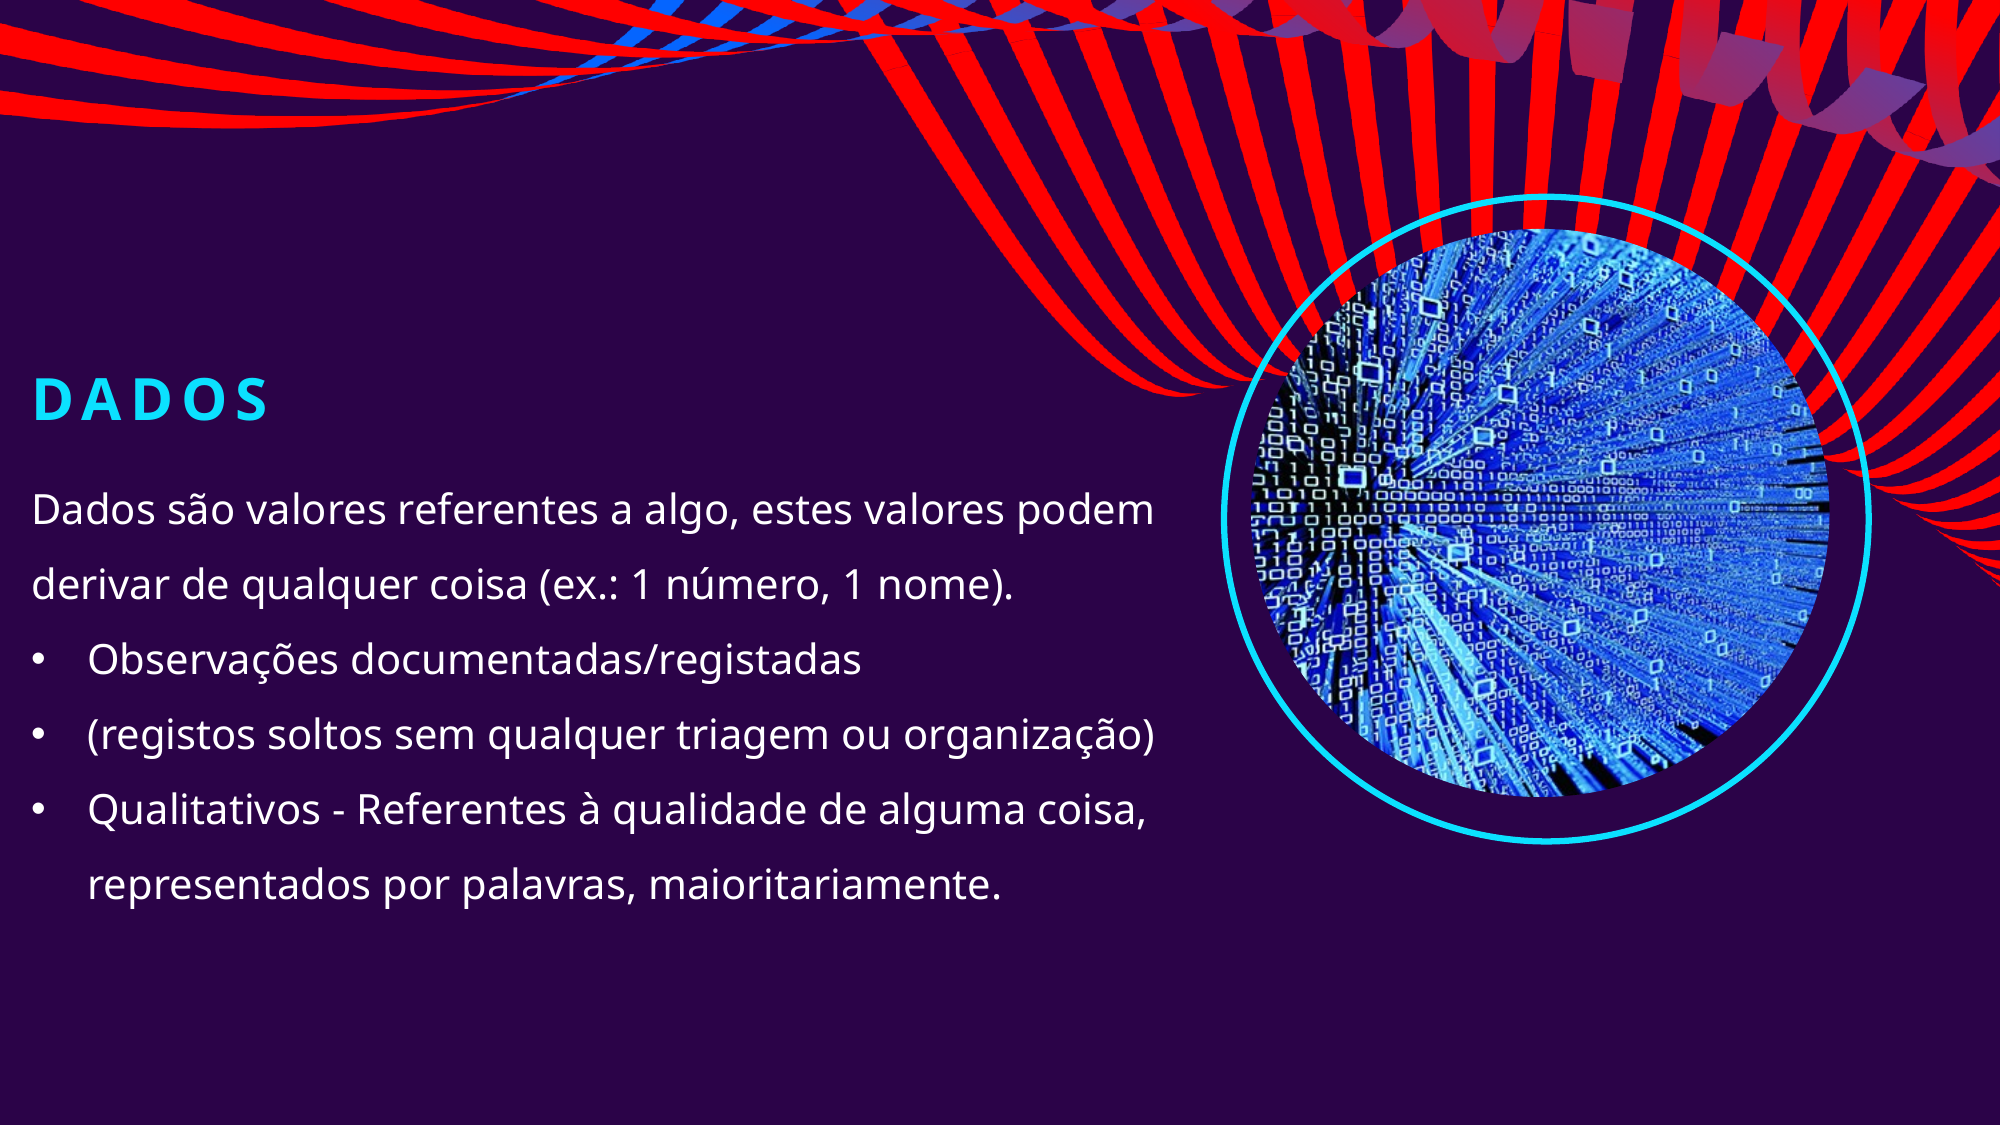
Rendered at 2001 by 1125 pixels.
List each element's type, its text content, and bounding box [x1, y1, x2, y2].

list Dados são valores referentes a algo, estes valores podem derivar de qualquer coisa (ex.: 1 número, 1 nome). Observações documentadas/registadas (registos soltos sem qualquer triagem ou organização) Qualitativos - Referentes à qualidade de alguma coisa, representados por palavras, maioritariamente. [16, 450, 1209, 922]
picture [0, 0, 2000, 1125]
title Dados [16, 362, 768, 450]
